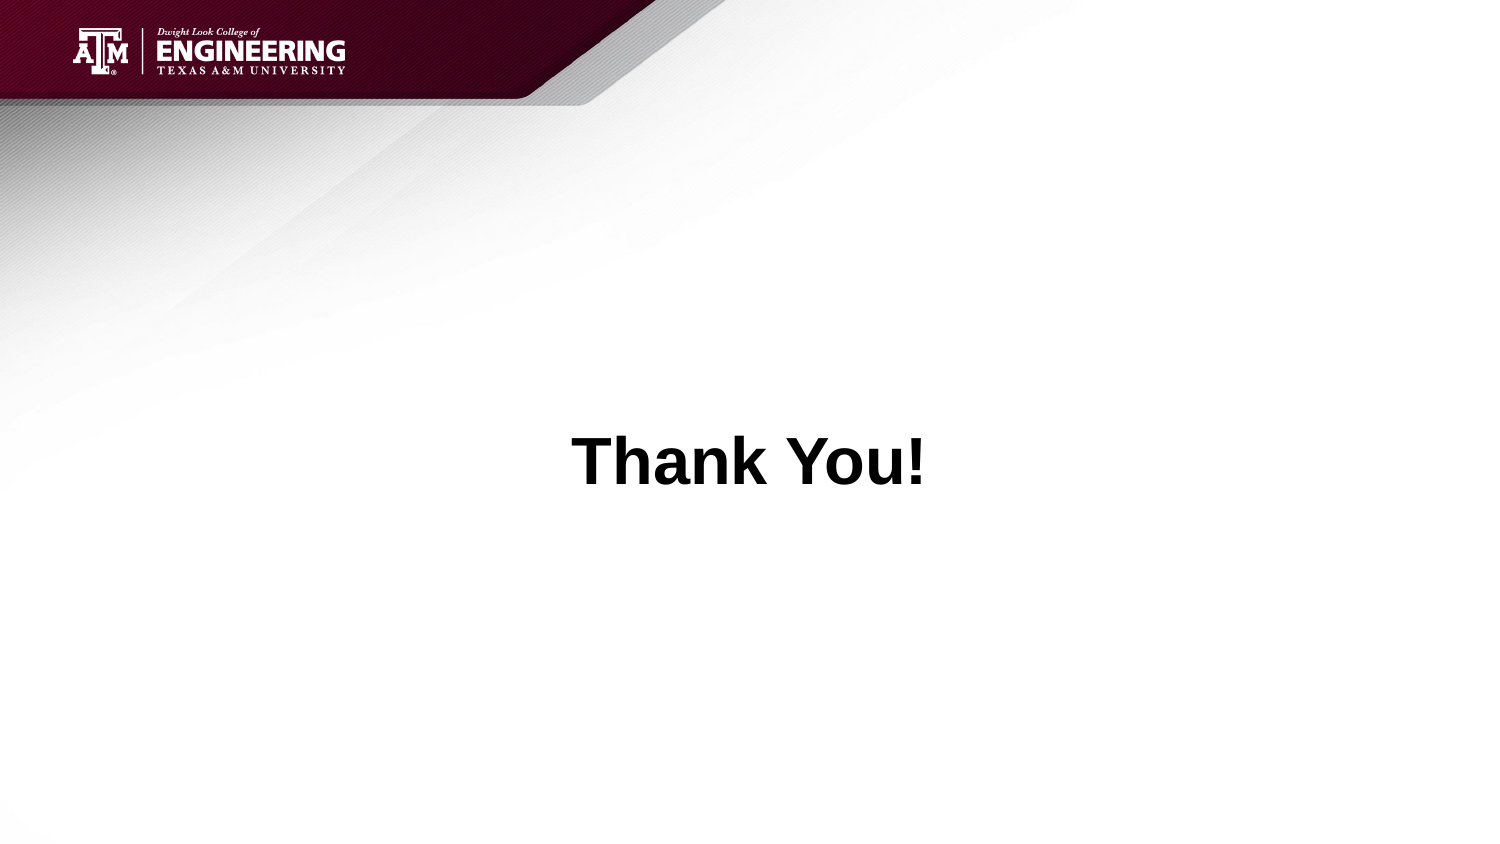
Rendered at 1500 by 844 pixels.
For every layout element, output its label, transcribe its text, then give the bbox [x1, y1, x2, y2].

picture [0, 0, 1500, 844]
list Thank You! [75, 147, 1425, 649]
